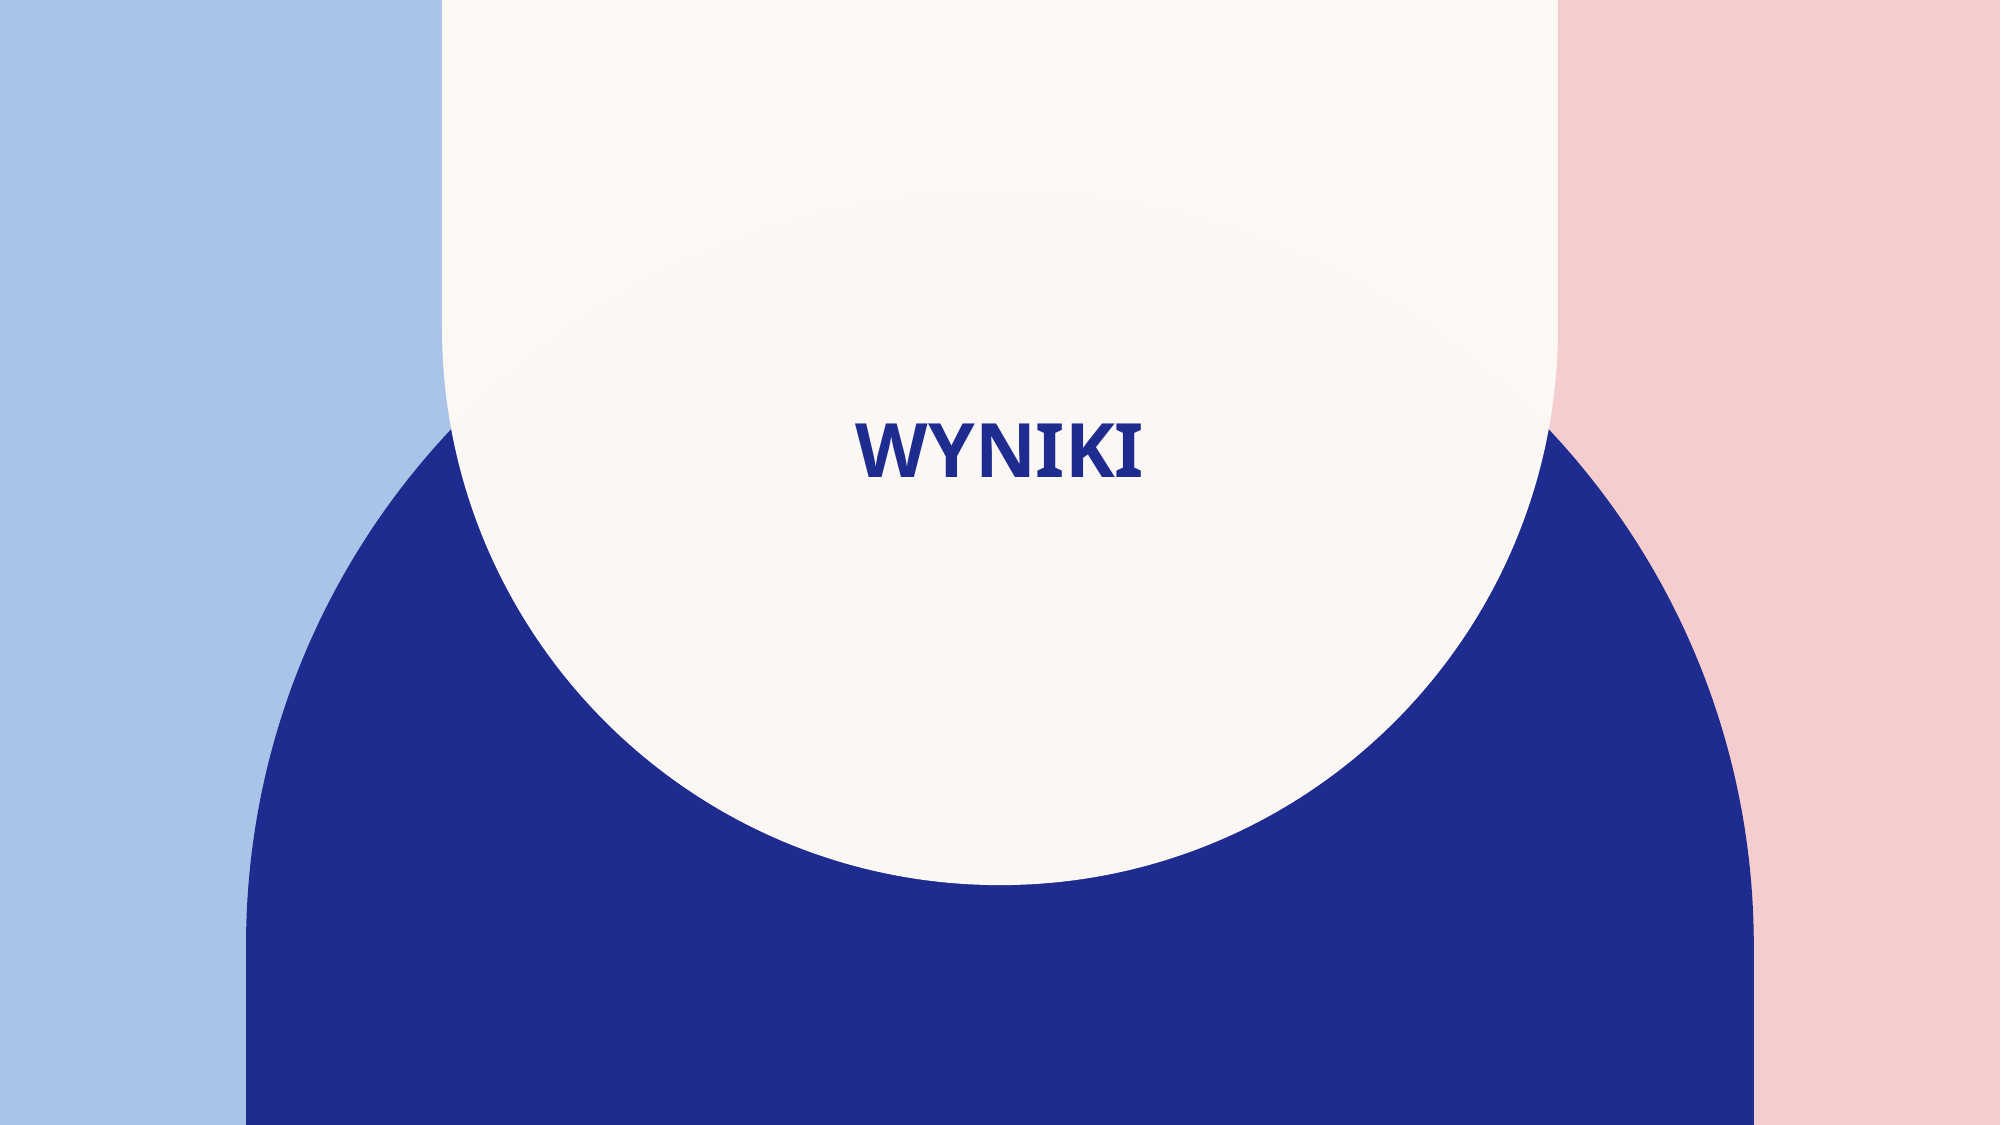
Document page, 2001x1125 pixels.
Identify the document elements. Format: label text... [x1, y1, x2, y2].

title Wyniki [475, 132, 1525, 762]
